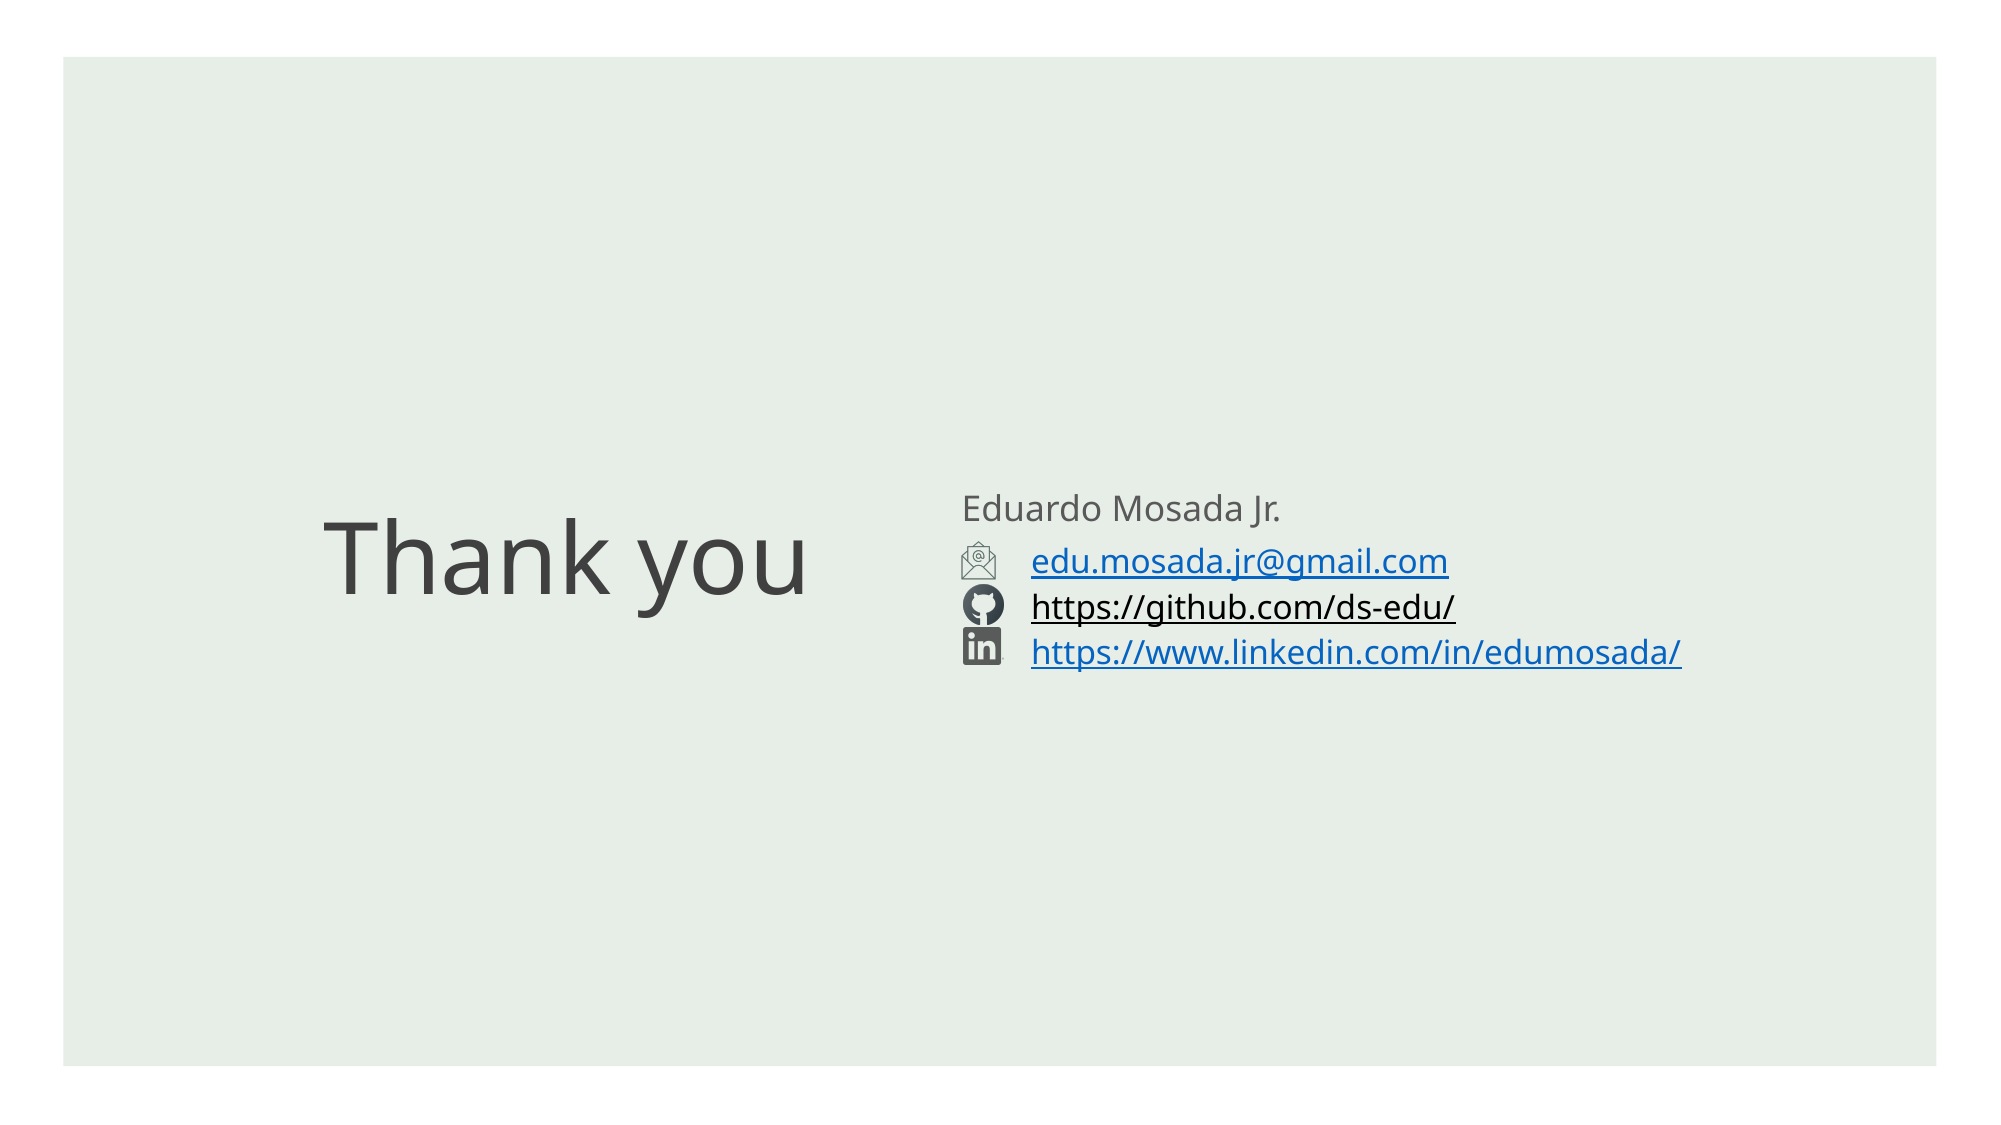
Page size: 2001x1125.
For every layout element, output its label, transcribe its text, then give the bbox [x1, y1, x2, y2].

list Eduardo Mosada Jr. [946, 483, 1740, 537]
picture [957, 539, 1000, 582]
picture [963, 627, 1004, 665]
text_box edu.mosada.jr@gmail.com https://github.com/ds-edu/ https://www.linkedin.com/in/edumosada/ [1016, 533, 1778, 729]
picture [963, 584, 1004, 625]
title Thank you [308, 112, 1059, 1013]
